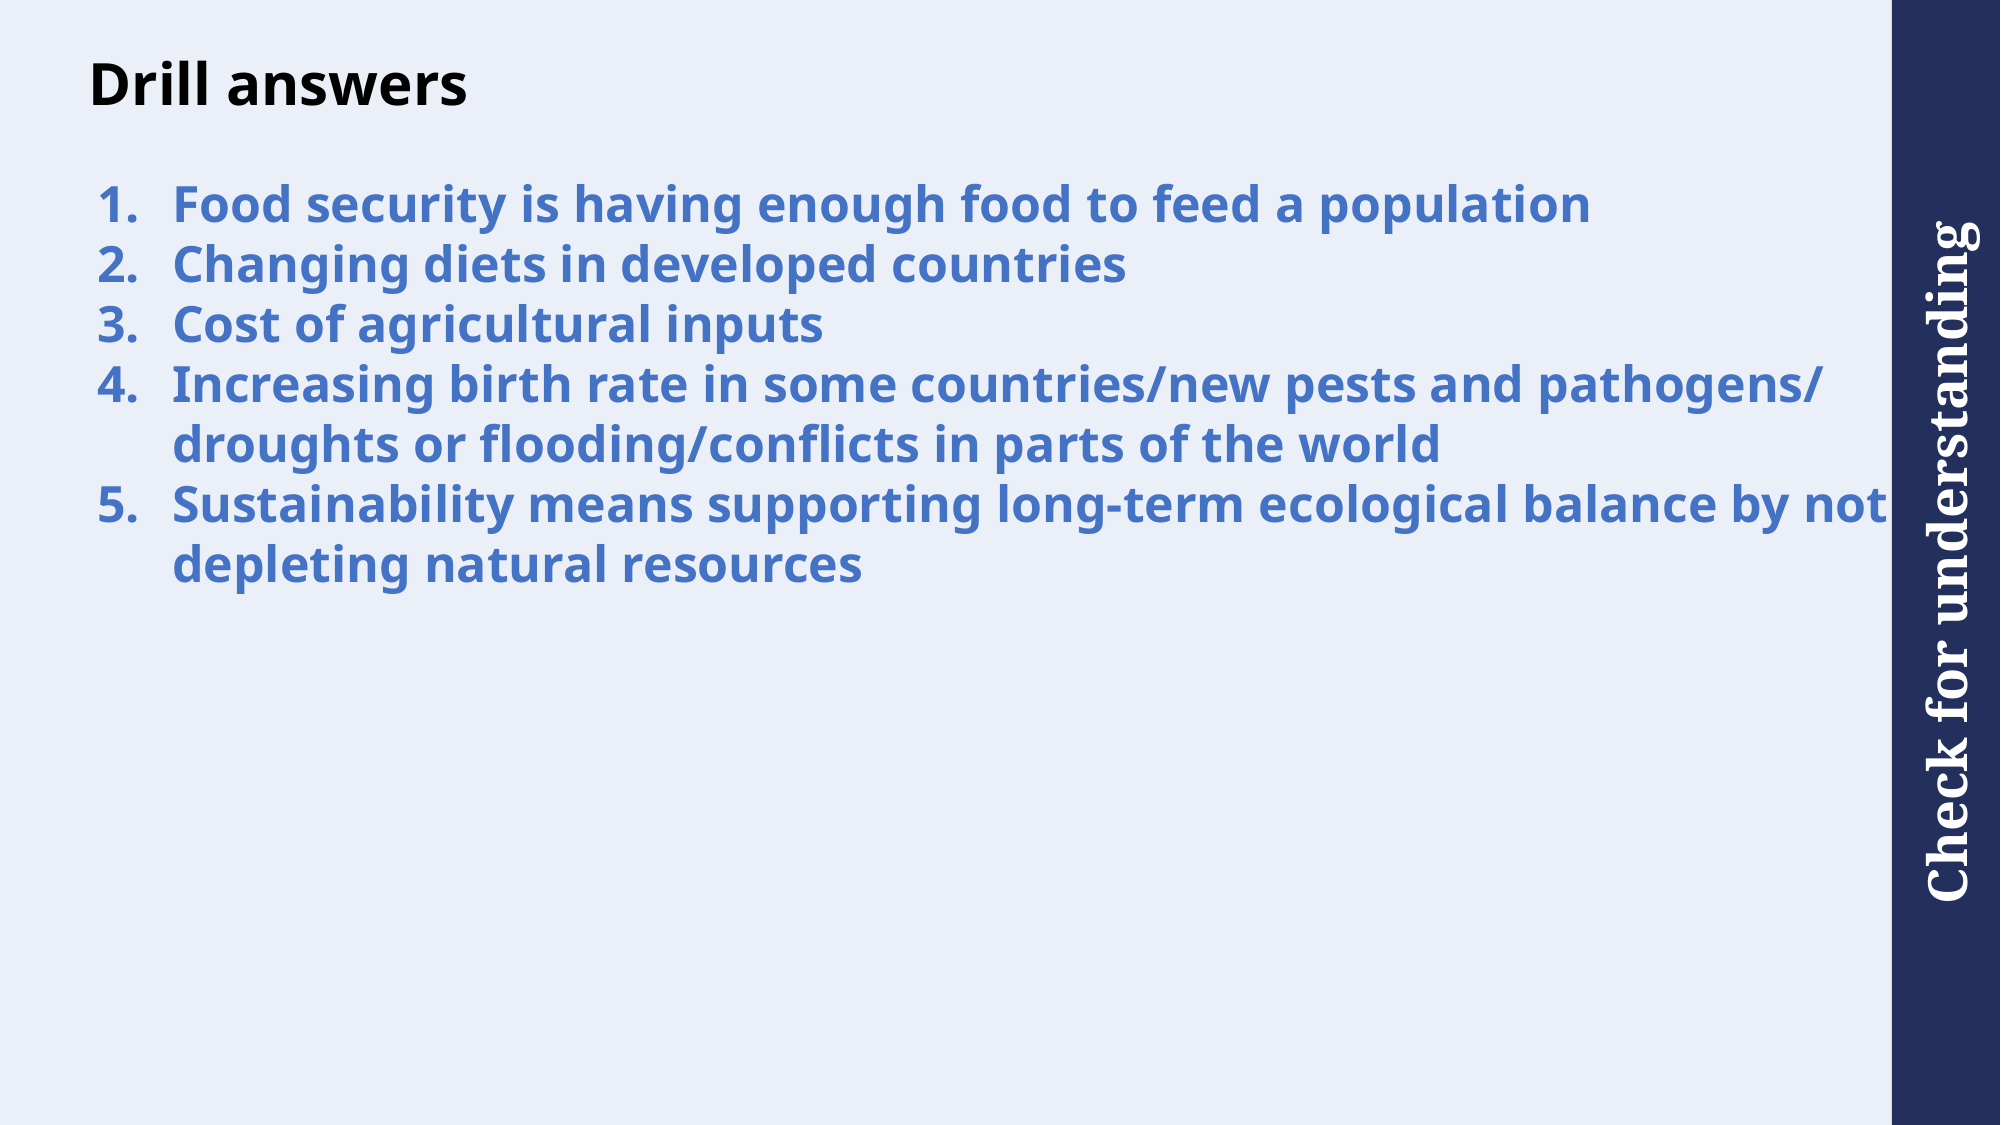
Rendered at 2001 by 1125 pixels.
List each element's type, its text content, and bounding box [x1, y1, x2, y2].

text_box Food security is having enough food to feed a population Changing diets in developed countries Cost of agricultural inputs Increasing birth rate in some countries/new pests and pathogens/ droughts or flooding/conflicts in parts of the world Sustainability means supporting long-term ecological balance by not depleting natural resources [82, 165, 1938, 601]
title Drill answers [88, 0, 1831, 119]
